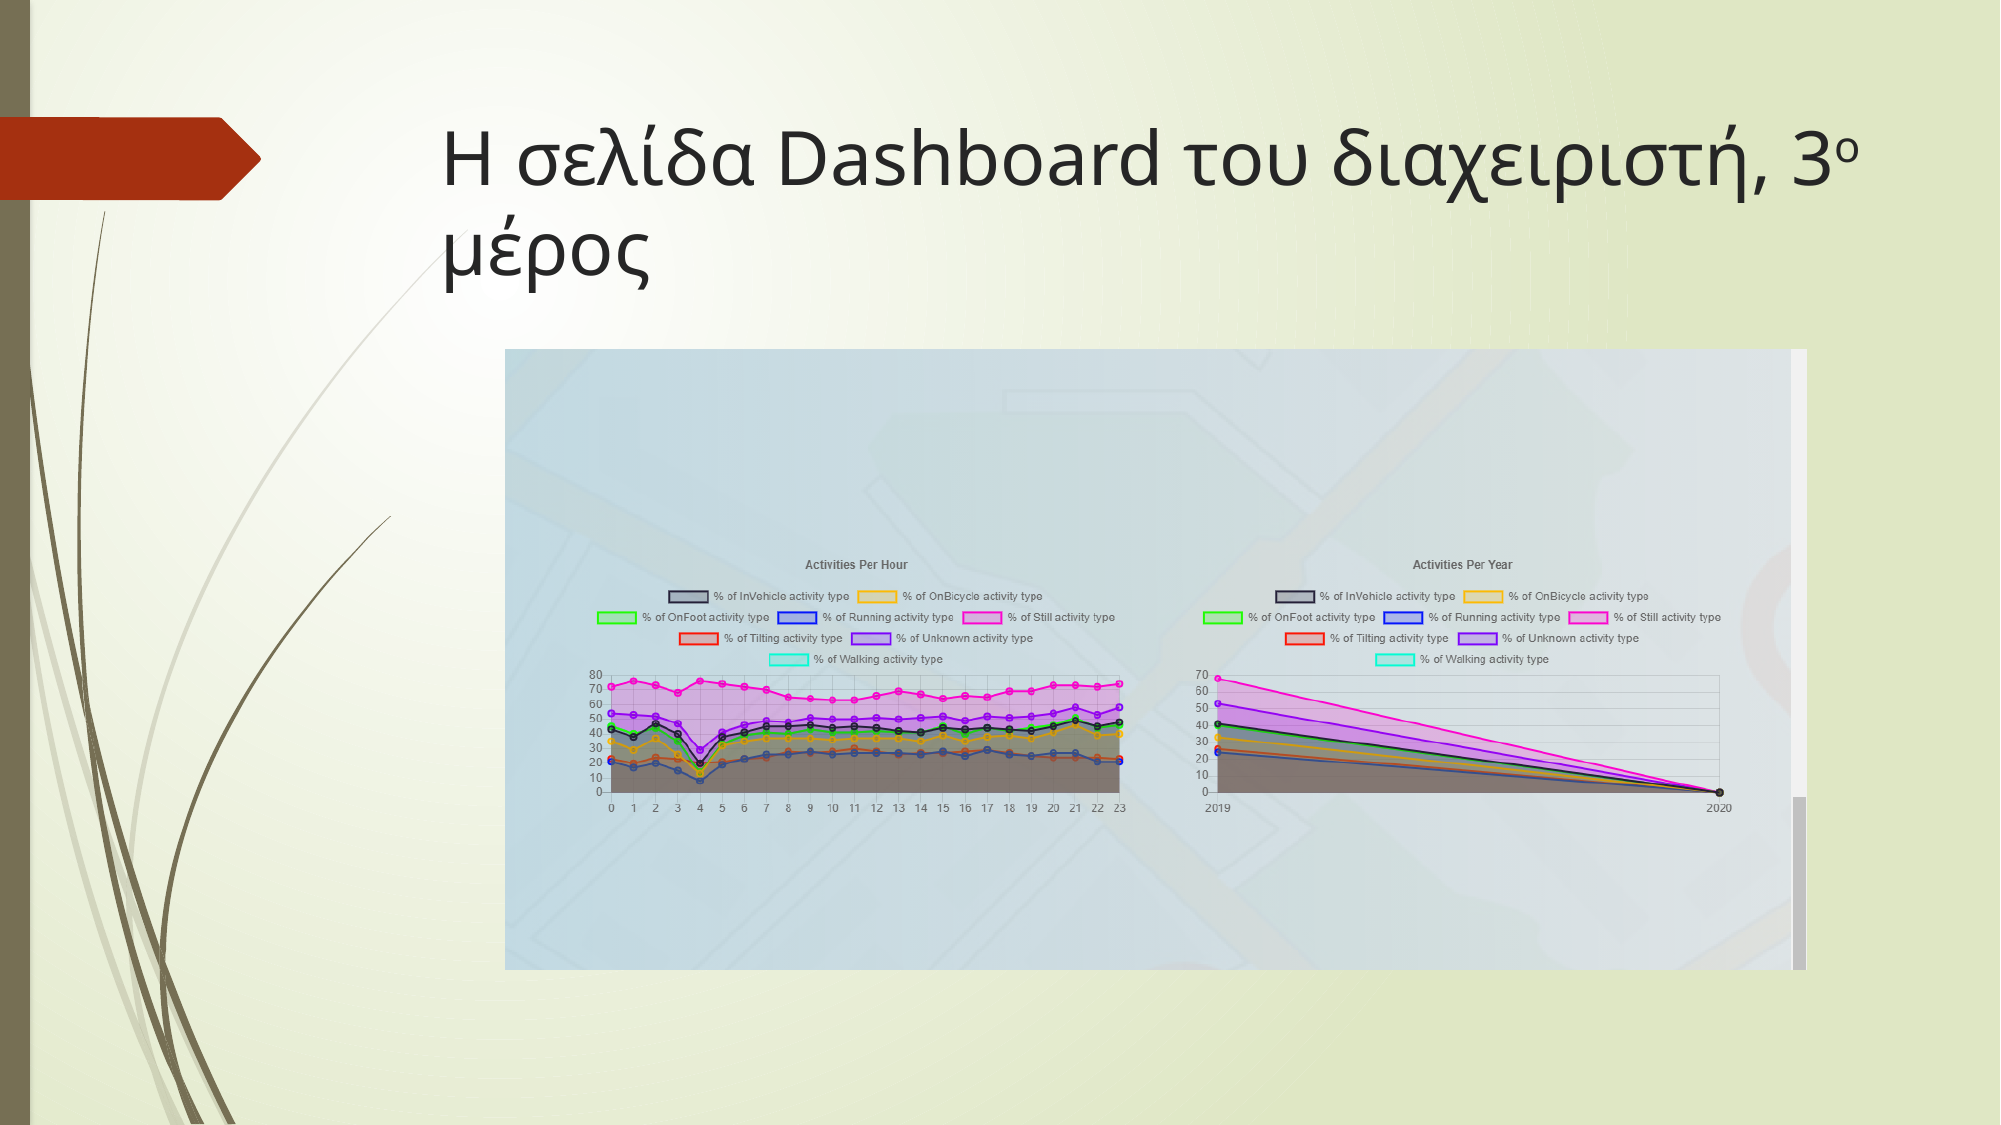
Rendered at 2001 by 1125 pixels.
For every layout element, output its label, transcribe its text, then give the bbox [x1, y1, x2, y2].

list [505, 349, 1807, 971]
title Η σελίδα Dashboard του διαχειριστή, 3ο μέρος [425, 102, 1888, 313]
